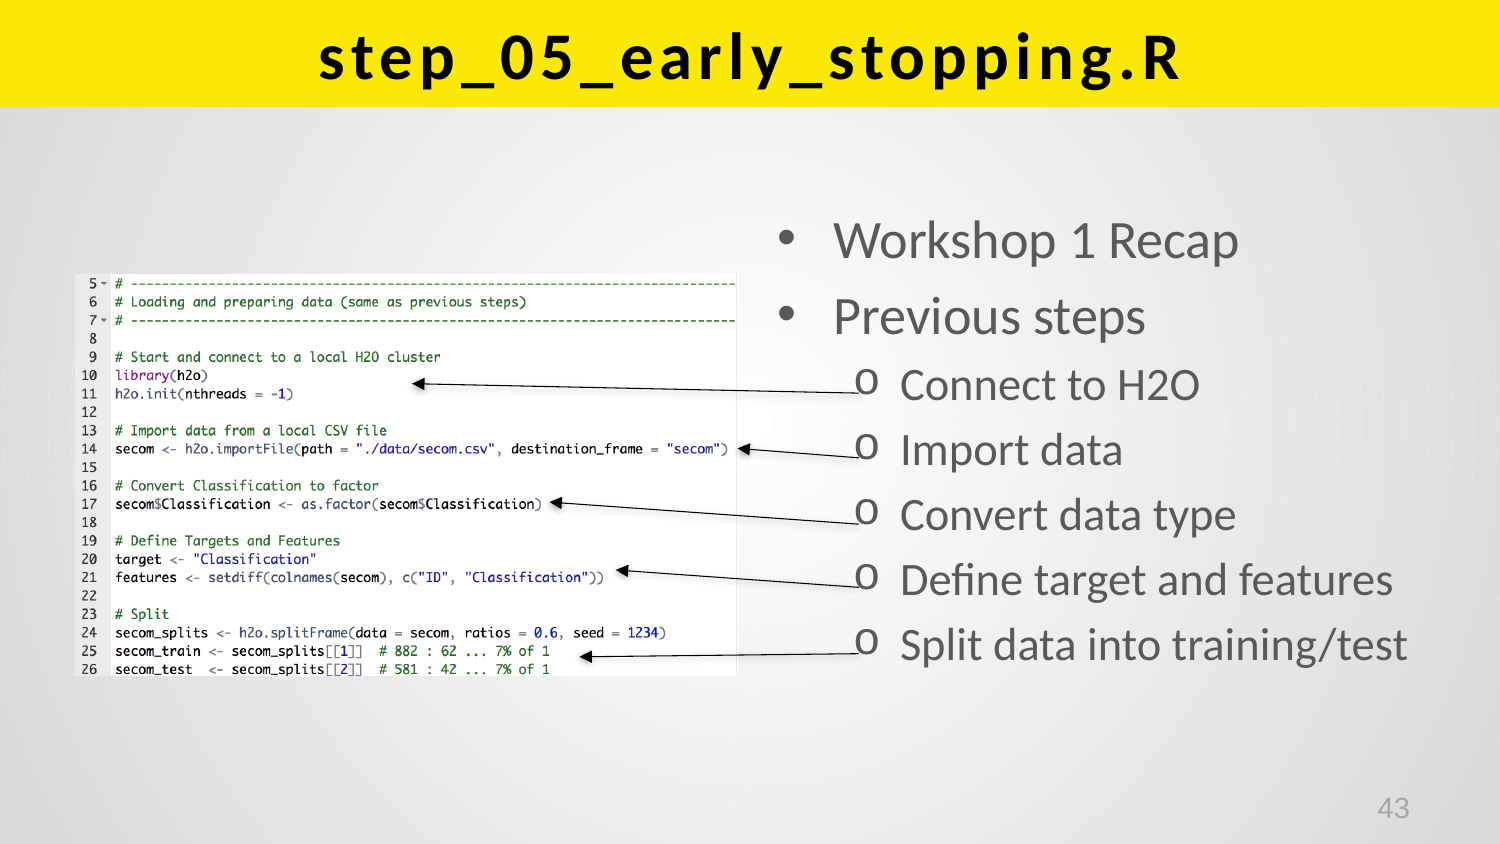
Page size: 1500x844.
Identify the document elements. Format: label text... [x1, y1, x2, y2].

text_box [737, 448, 860, 459]
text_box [411, 383, 860, 394]
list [74, 274, 738, 676]
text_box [579, 653, 860, 658]
slide_number 43 [1074, 782, 1425, 827]
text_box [549, 501, 860, 525]
title step_05_early_stopping.R [75, 0, 1425, 108]
list Workshop 1 Recap Previous steps Connect to H2O Import data Convert data type Define target and features Split data into training/test [762, 196, 1425, 754]
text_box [615, 569, 860, 588]
